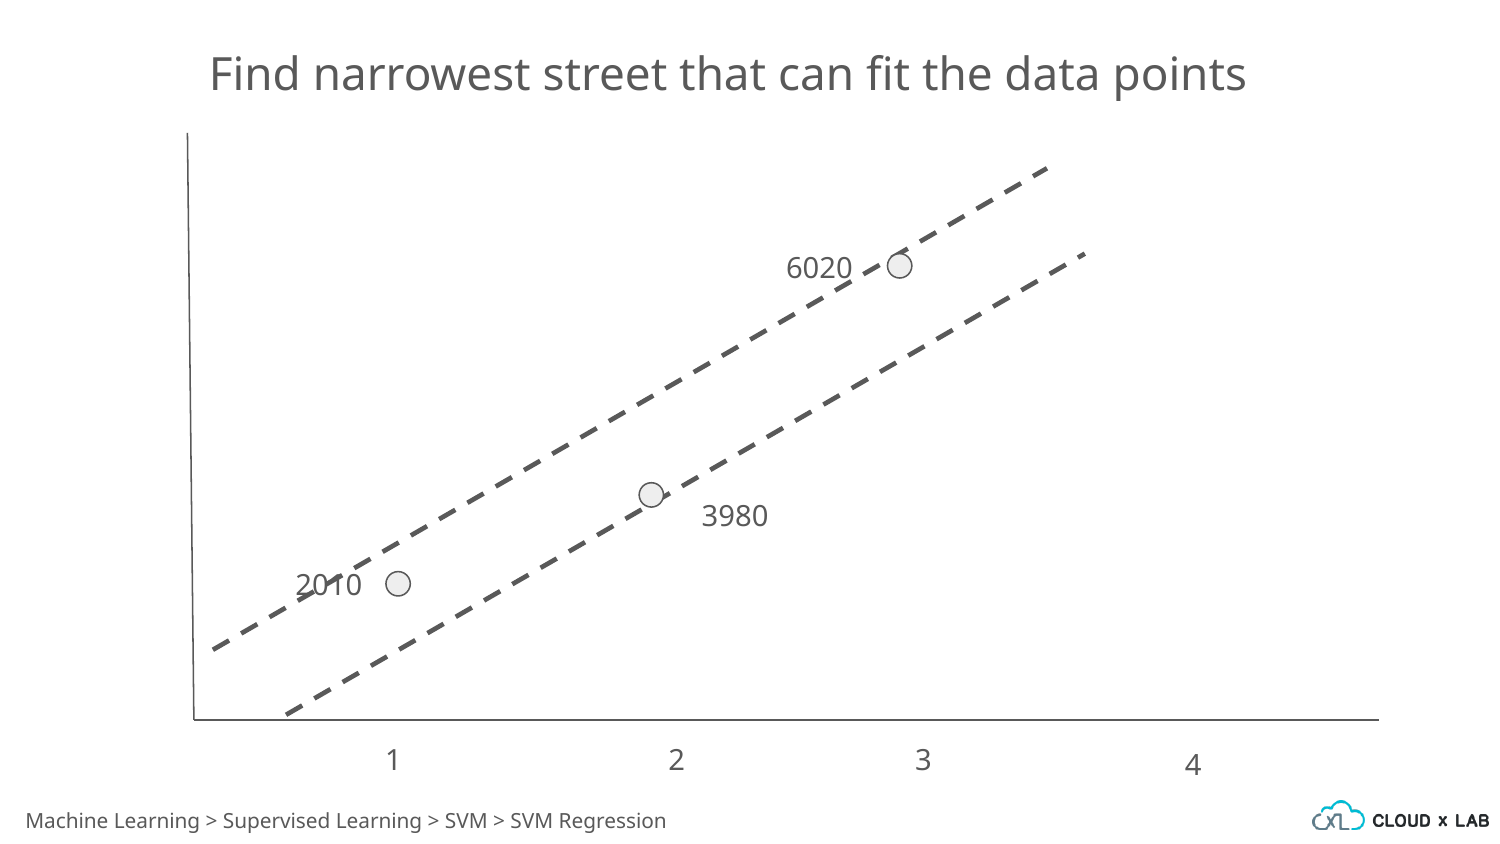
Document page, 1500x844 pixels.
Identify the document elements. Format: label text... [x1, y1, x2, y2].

text_box 2 [653, 728, 710, 789]
text_box Machine Learning > Supervised Learning > SVM > SVM Regression [10, 793, 809, 839]
text_box 1 [370, 728, 427, 789]
text_box 3 [900, 728, 956, 789]
picture [1312, 800, 1490, 830]
text_box 4 [1169, 731, 1226, 794]
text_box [285, 253, 1086, 716]
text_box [212, 167, 1048, 650]
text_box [187, 132, 195, 721]
text_box Find narrowest street that can fit the data points [193, 19, 1380, 83]
